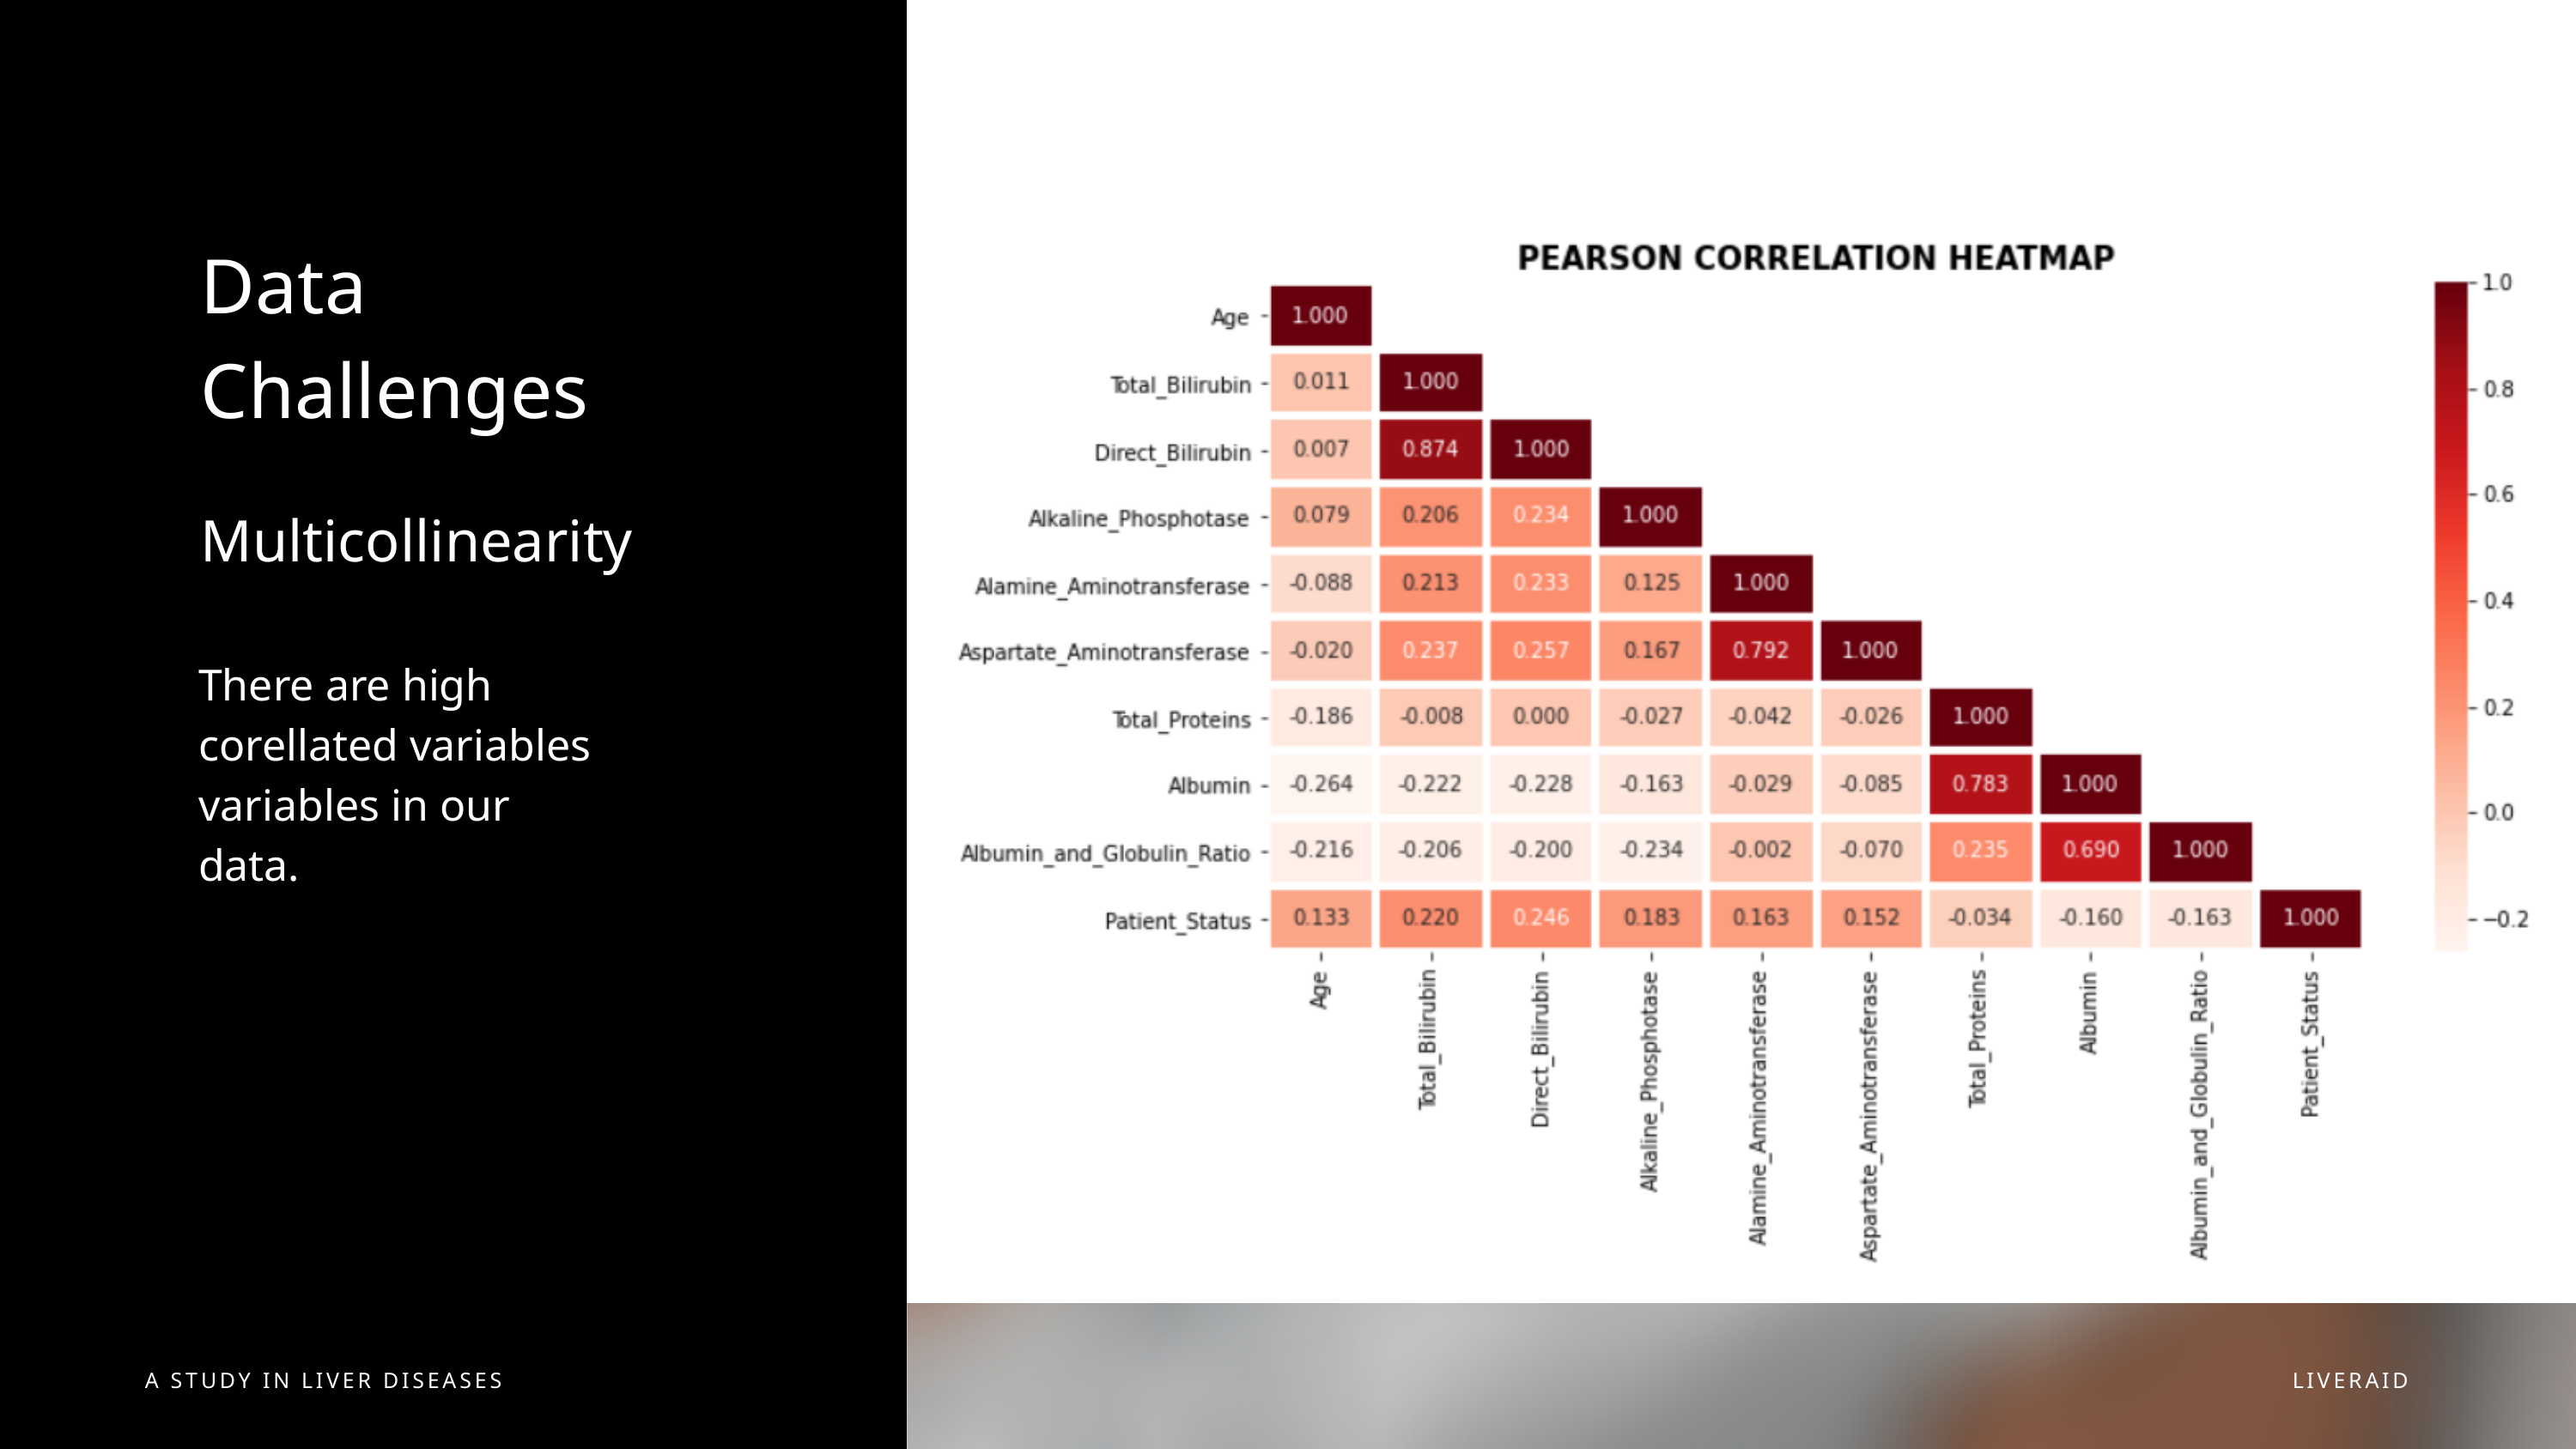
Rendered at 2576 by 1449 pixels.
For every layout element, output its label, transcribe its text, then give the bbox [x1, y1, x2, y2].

text_box A STUDY IN LIVER DISEASES [144, 1362, 757, 1393]
picture [937, 231, 2546, 1291]
text_box [907, 0, 2576, 1302]
picture [906, 1303, 2576, 1449]
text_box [198, 231, 757, 820]
